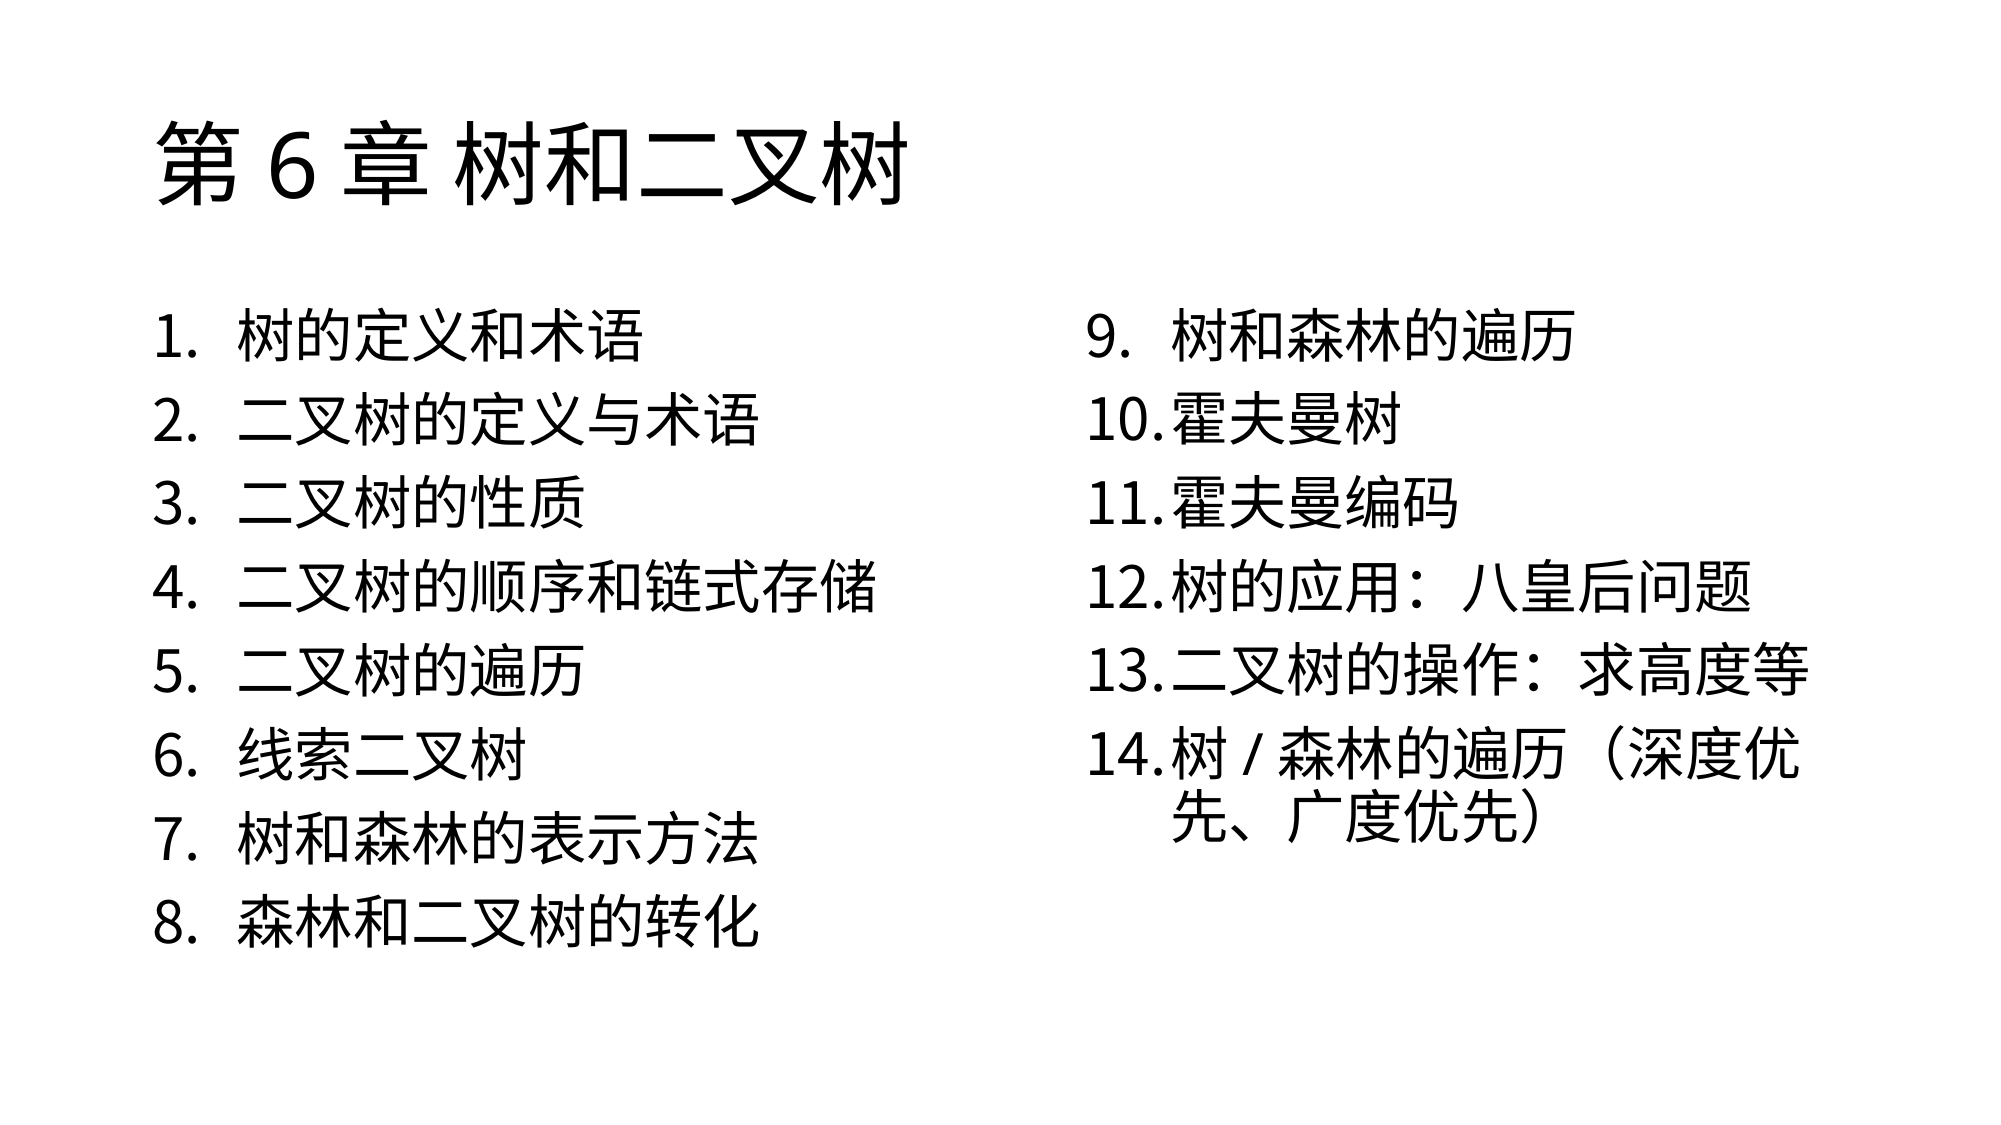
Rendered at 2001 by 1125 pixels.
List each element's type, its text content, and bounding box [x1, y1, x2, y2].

list 树的定义和术语 二叉树的定义与术语 二叉树的性质 二叉树的顺序和链式存储 二叉树的遍历 线索二叉树 树和森林的表示方法 森林和二叉树的转化 [137, 299, 930, 1014]
title 第6章 树和二叉树 [137, 59, 1863, 278]
text_box 树和森林的遍历 霍夫曼树 霍夫曼编码 树的应用：八皇后问题 二叉树的操作：求高度等 树/森林的遍历（深度优先、广度优先） [1070, 299, 1863, 1014]
